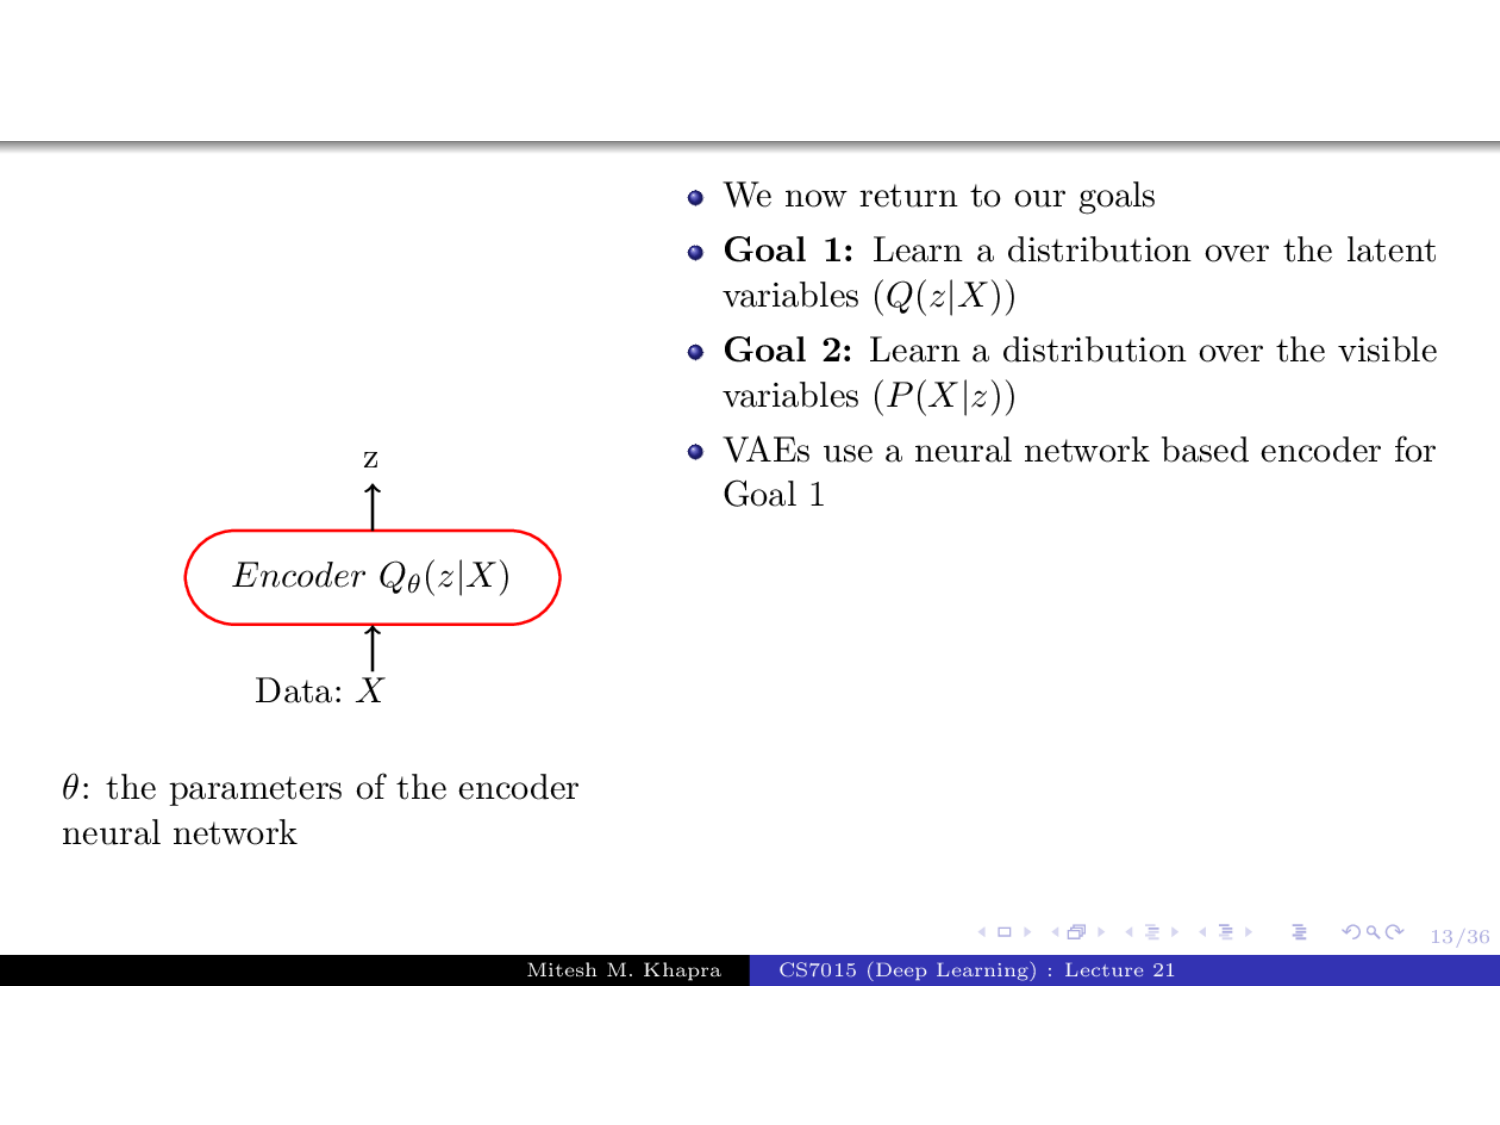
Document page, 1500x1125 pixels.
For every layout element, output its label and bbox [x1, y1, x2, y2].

picture [0, 141, 1500, 986]
